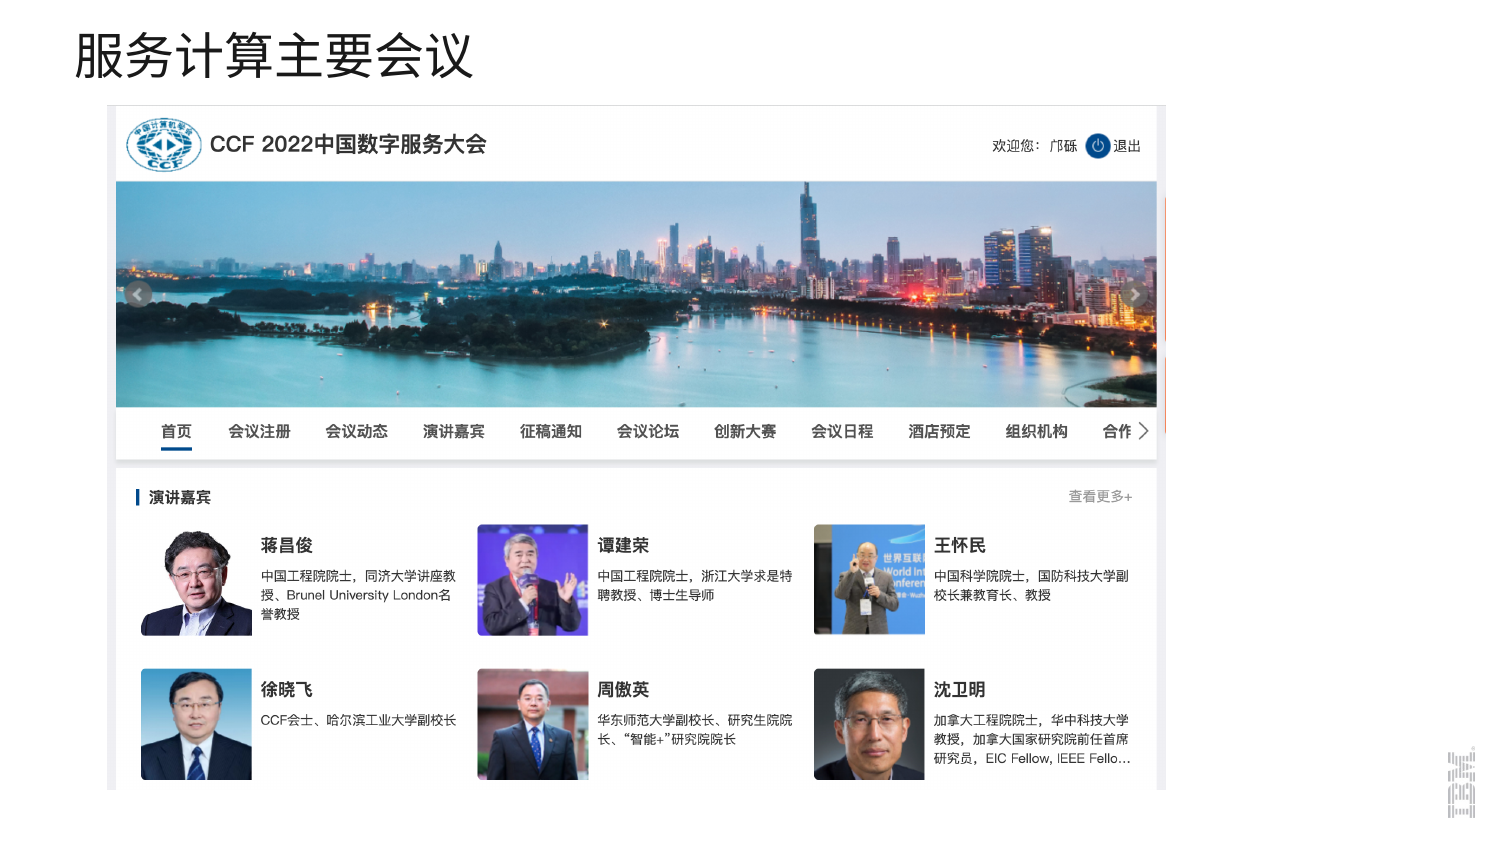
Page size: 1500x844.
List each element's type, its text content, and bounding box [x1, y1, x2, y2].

picture [107, 105, 1166, 790]
title 服务计算主要会议 [74, 30, 842, 86]
picture [1448, 746, 1475, 818]
